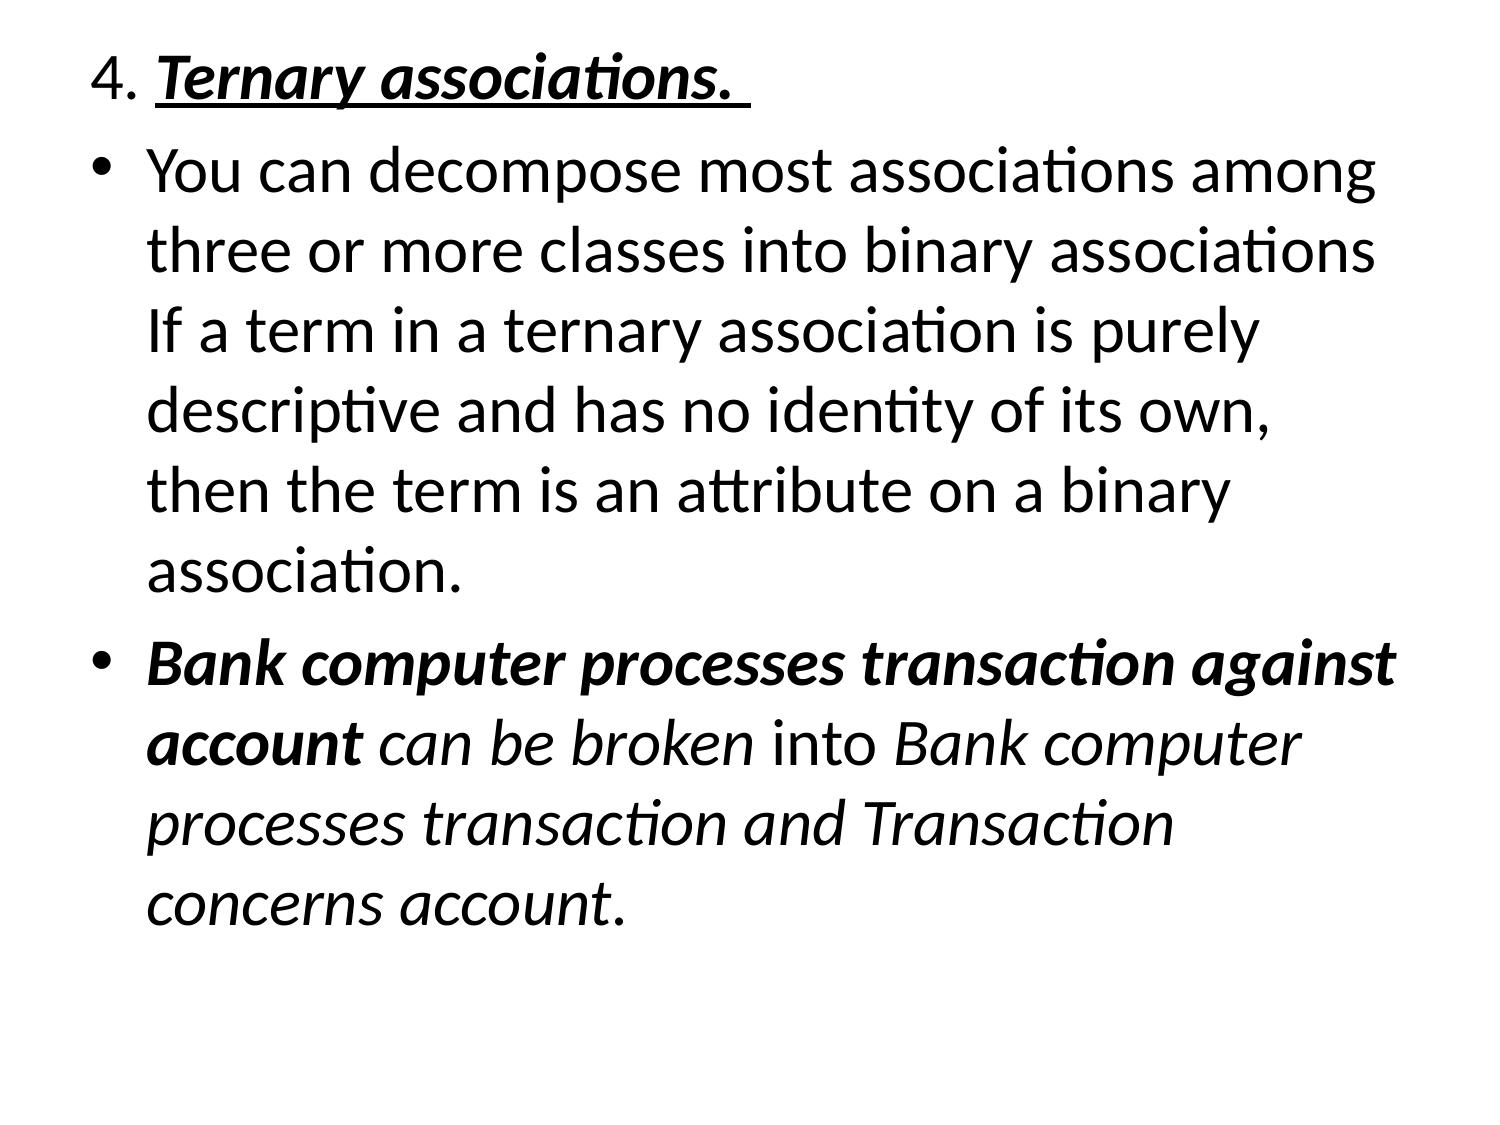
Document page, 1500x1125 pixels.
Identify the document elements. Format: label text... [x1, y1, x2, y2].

list 4. Ternary associations. You can decompose most associations among three or more classes into binary associations If a term in a ternary association is purely descriptive and has no identity of its own, then the term is an attribute on a binary association. Bank computer processes transaction against account can be broken into Bank computer processes transaction and Transaction concerns account. [75, 24, 1425, 1005]
